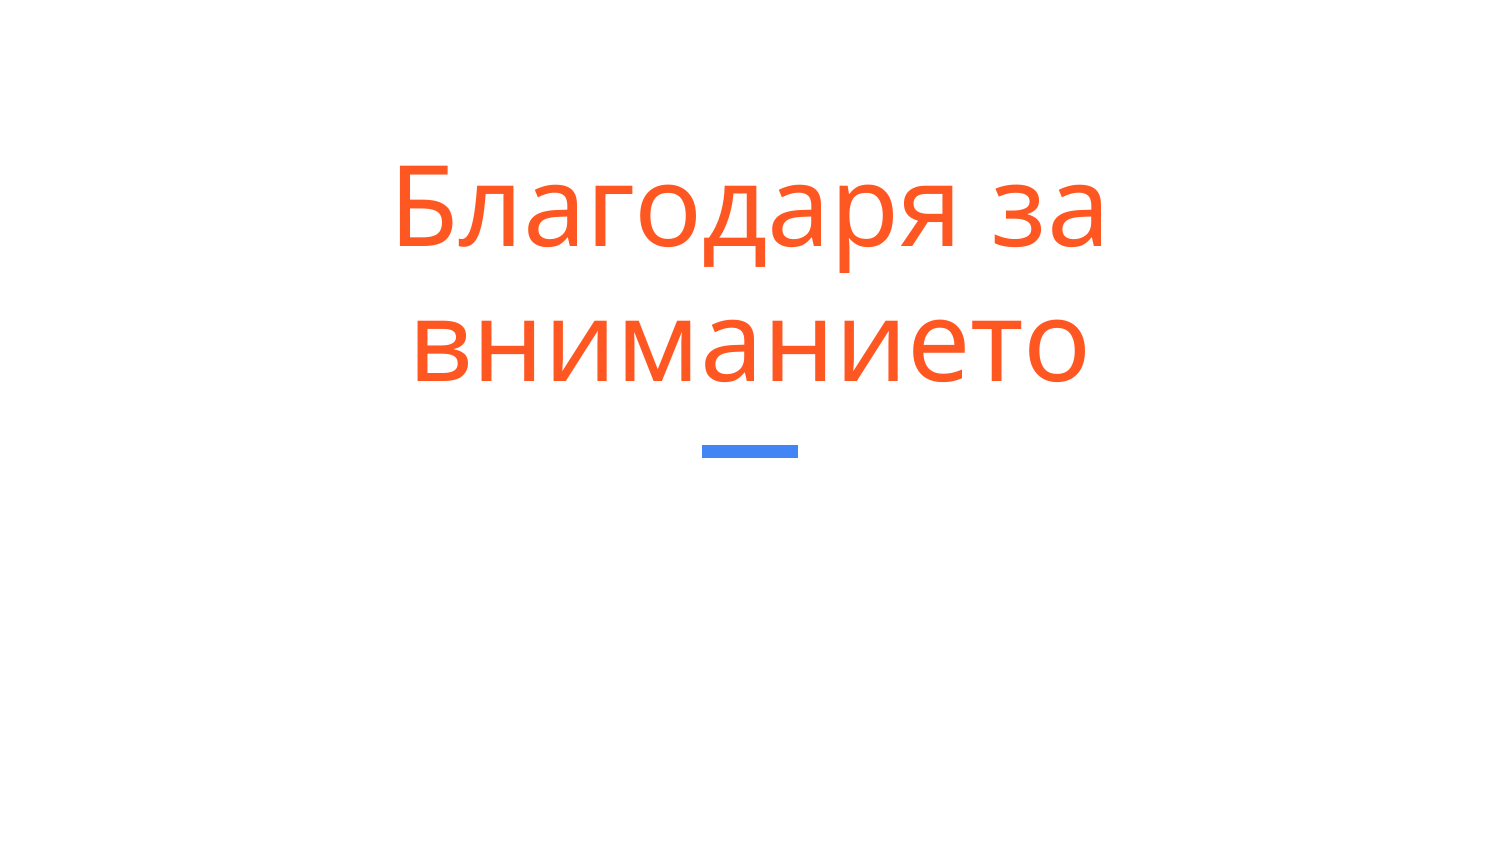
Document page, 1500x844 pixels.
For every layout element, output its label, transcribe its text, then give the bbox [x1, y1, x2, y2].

title Благодаря за вниманието [51, 97, 1449, 419]
